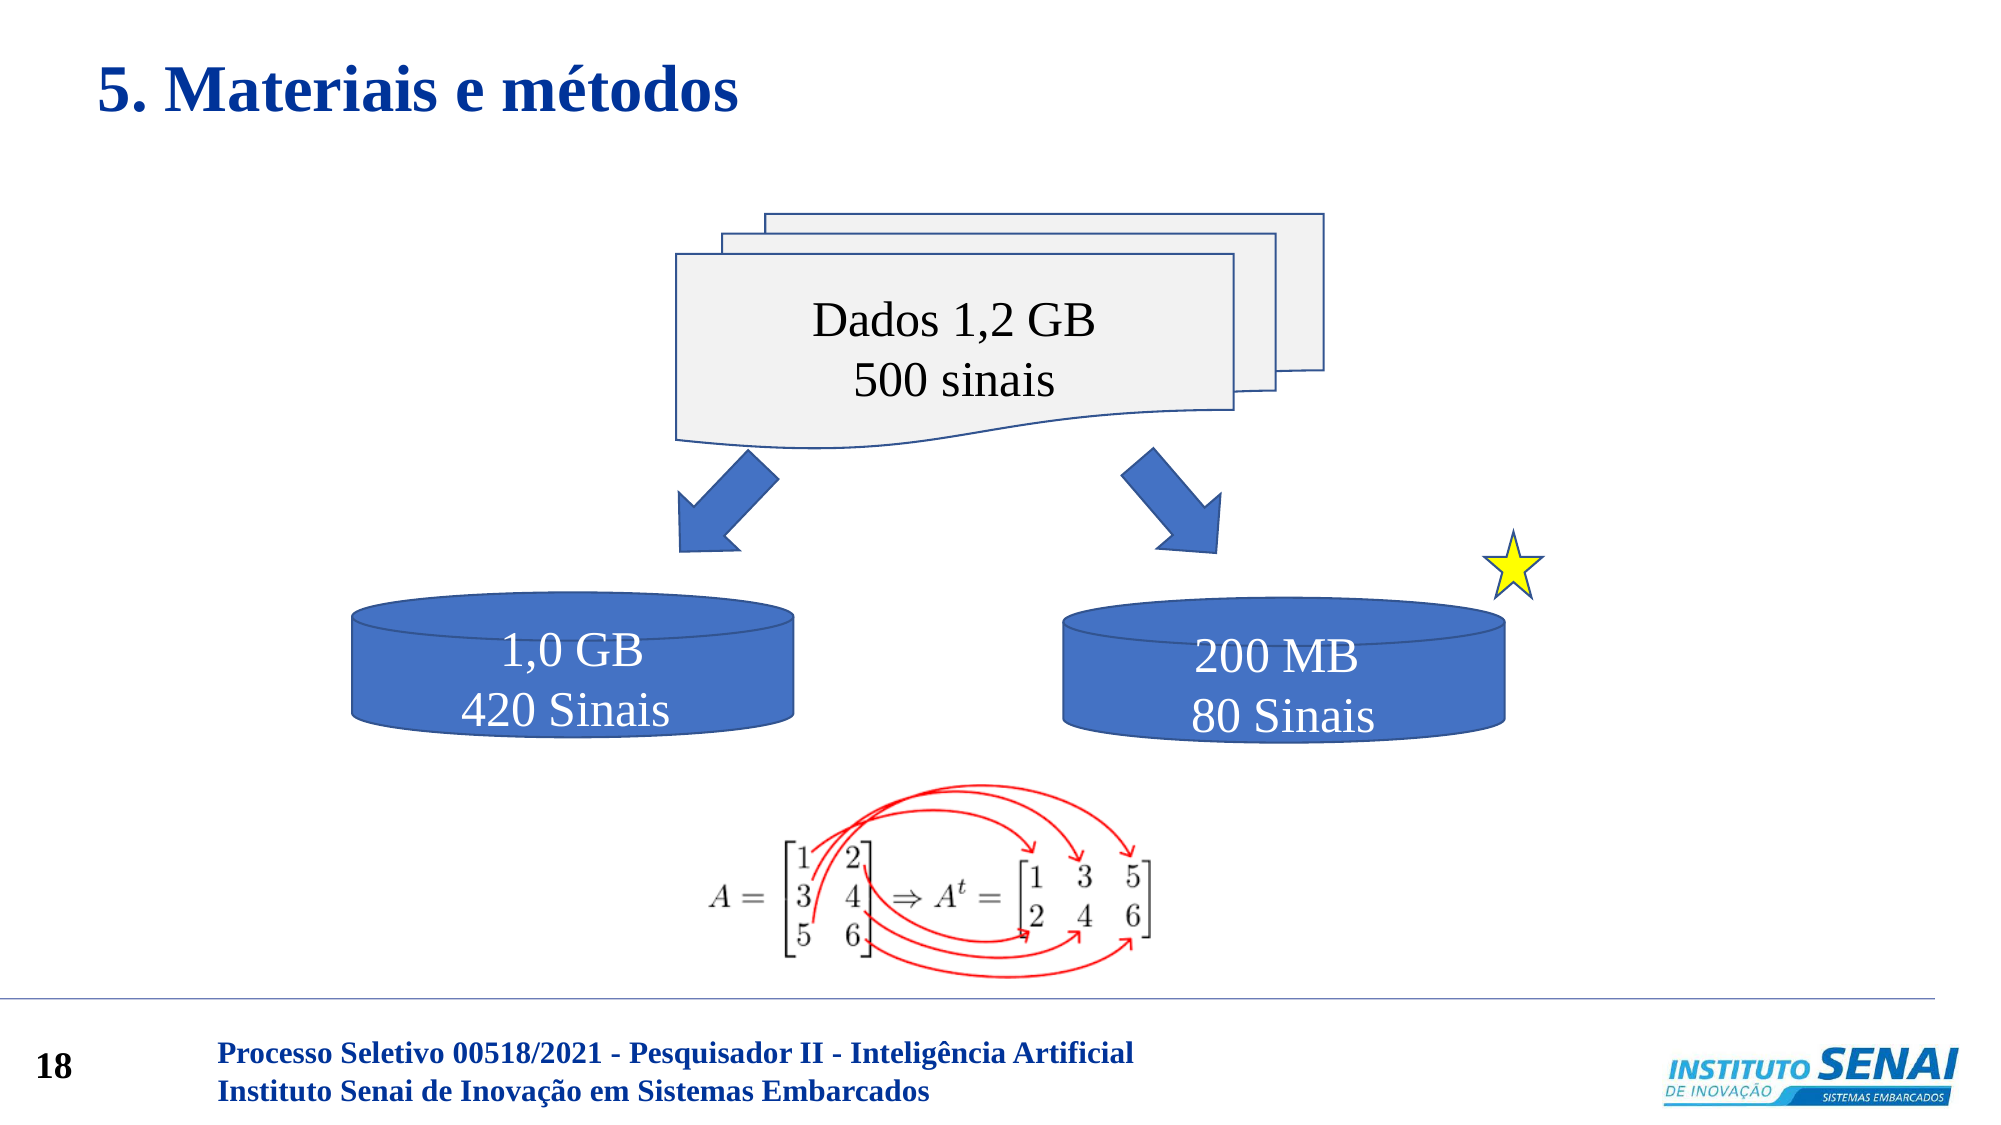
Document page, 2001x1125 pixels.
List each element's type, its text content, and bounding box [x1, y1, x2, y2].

text_box [677, 448, 780, 553]
title 5. Materiais e métodos [82, 21, 1433, 158]
text_box 200 MB 80 Sinais [1062, 596, 1506, 744]
text_box [1120, 446, 1222, 555]
text_box [1481, 527, 1546, 601]
text_box 1,0 GB 420 Sinais [351, 591, 795, 739]
picture [0, 990, 2000, 1125]
picture [708, 784, 1151, 979]
text_box Dados 1,2 GB 500 sinais [675, 212, 1325, 450]
